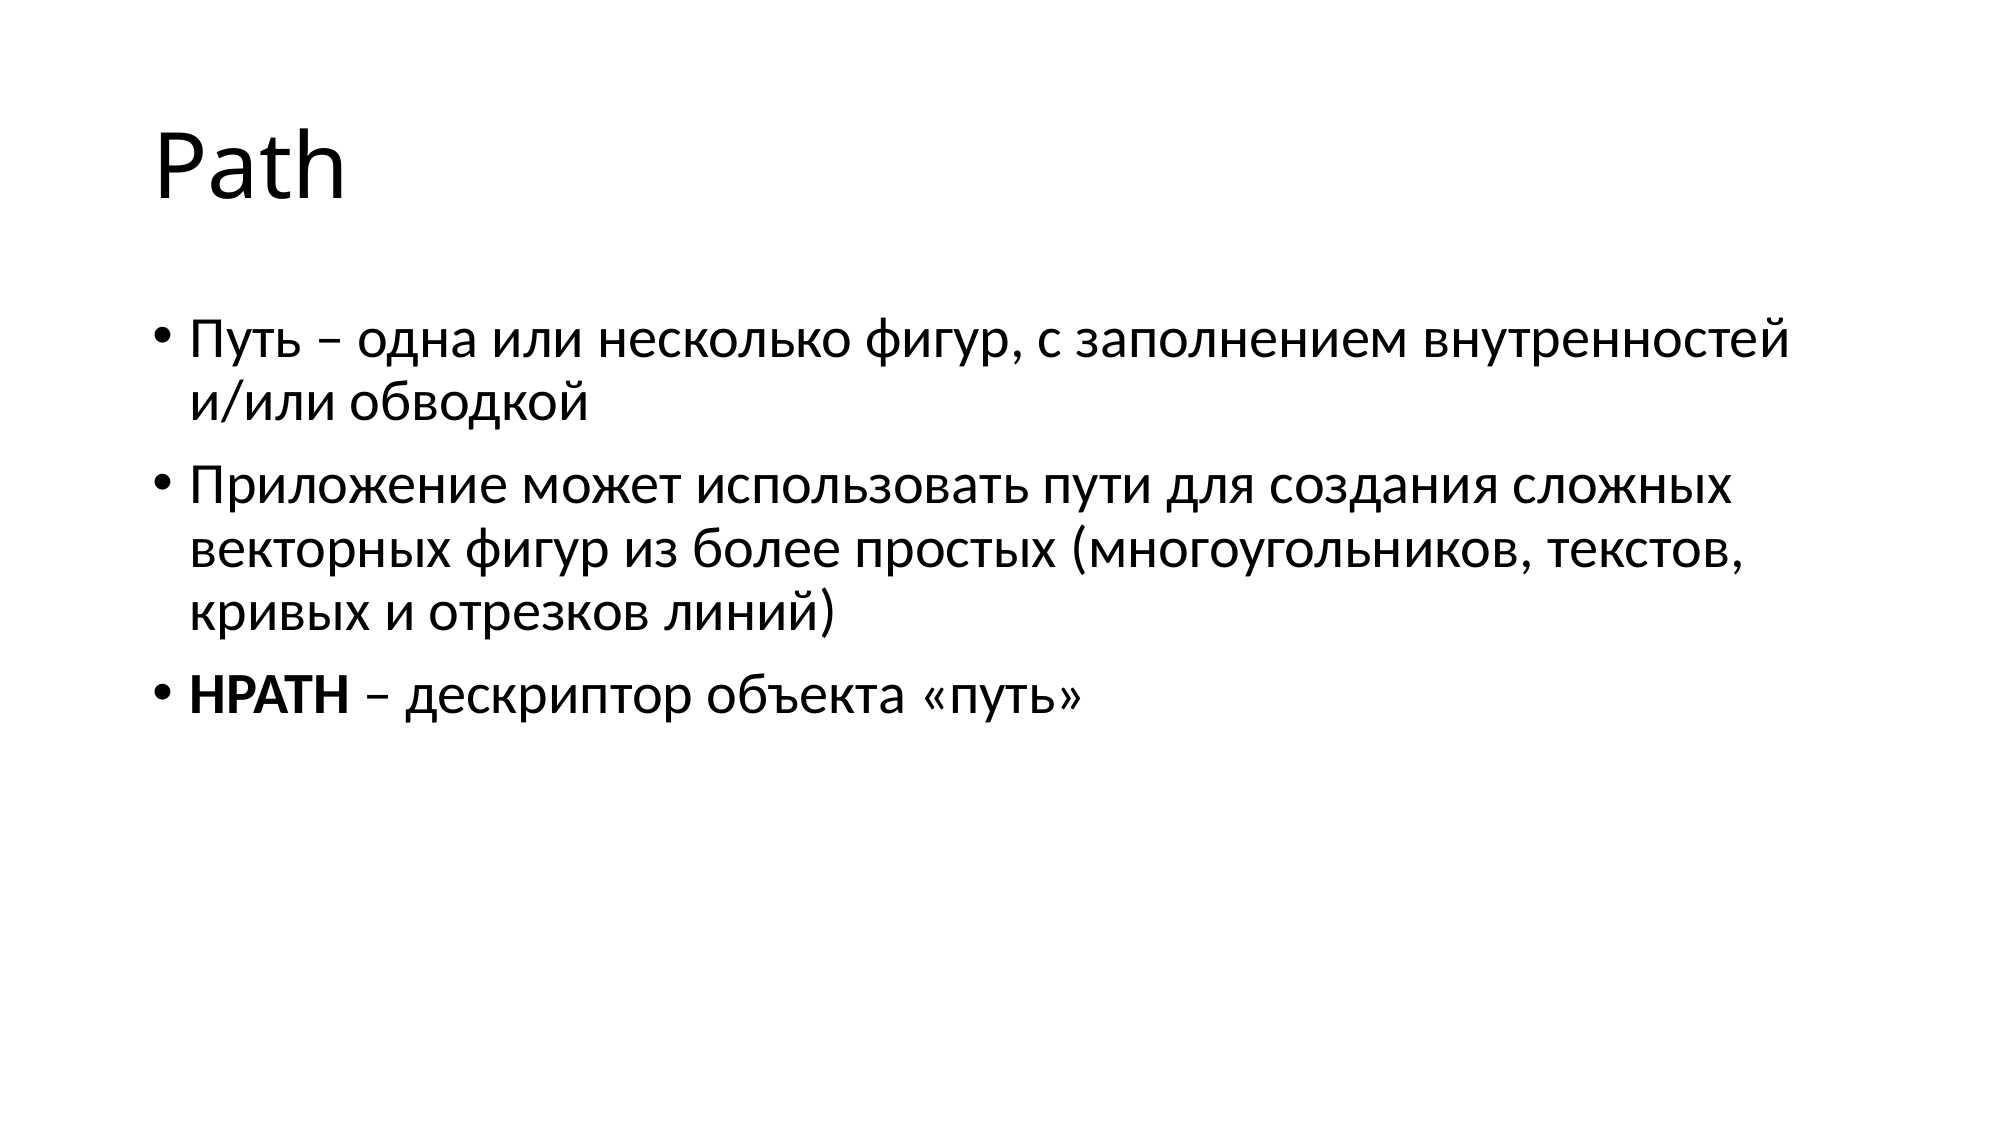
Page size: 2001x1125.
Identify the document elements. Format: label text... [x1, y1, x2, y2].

title Path [137, 59, 1863, 278]
list Путь – одна или несколько фигур, с заполнением внутренностей и/или обводкой Приложение может использовать пути для создания сложных векторных фигур из более простых (многоугольников, текстов, кривых и отрезков линий) HPATH – дескриптор объекта «путь» [137, 299, 1863, 1014]
